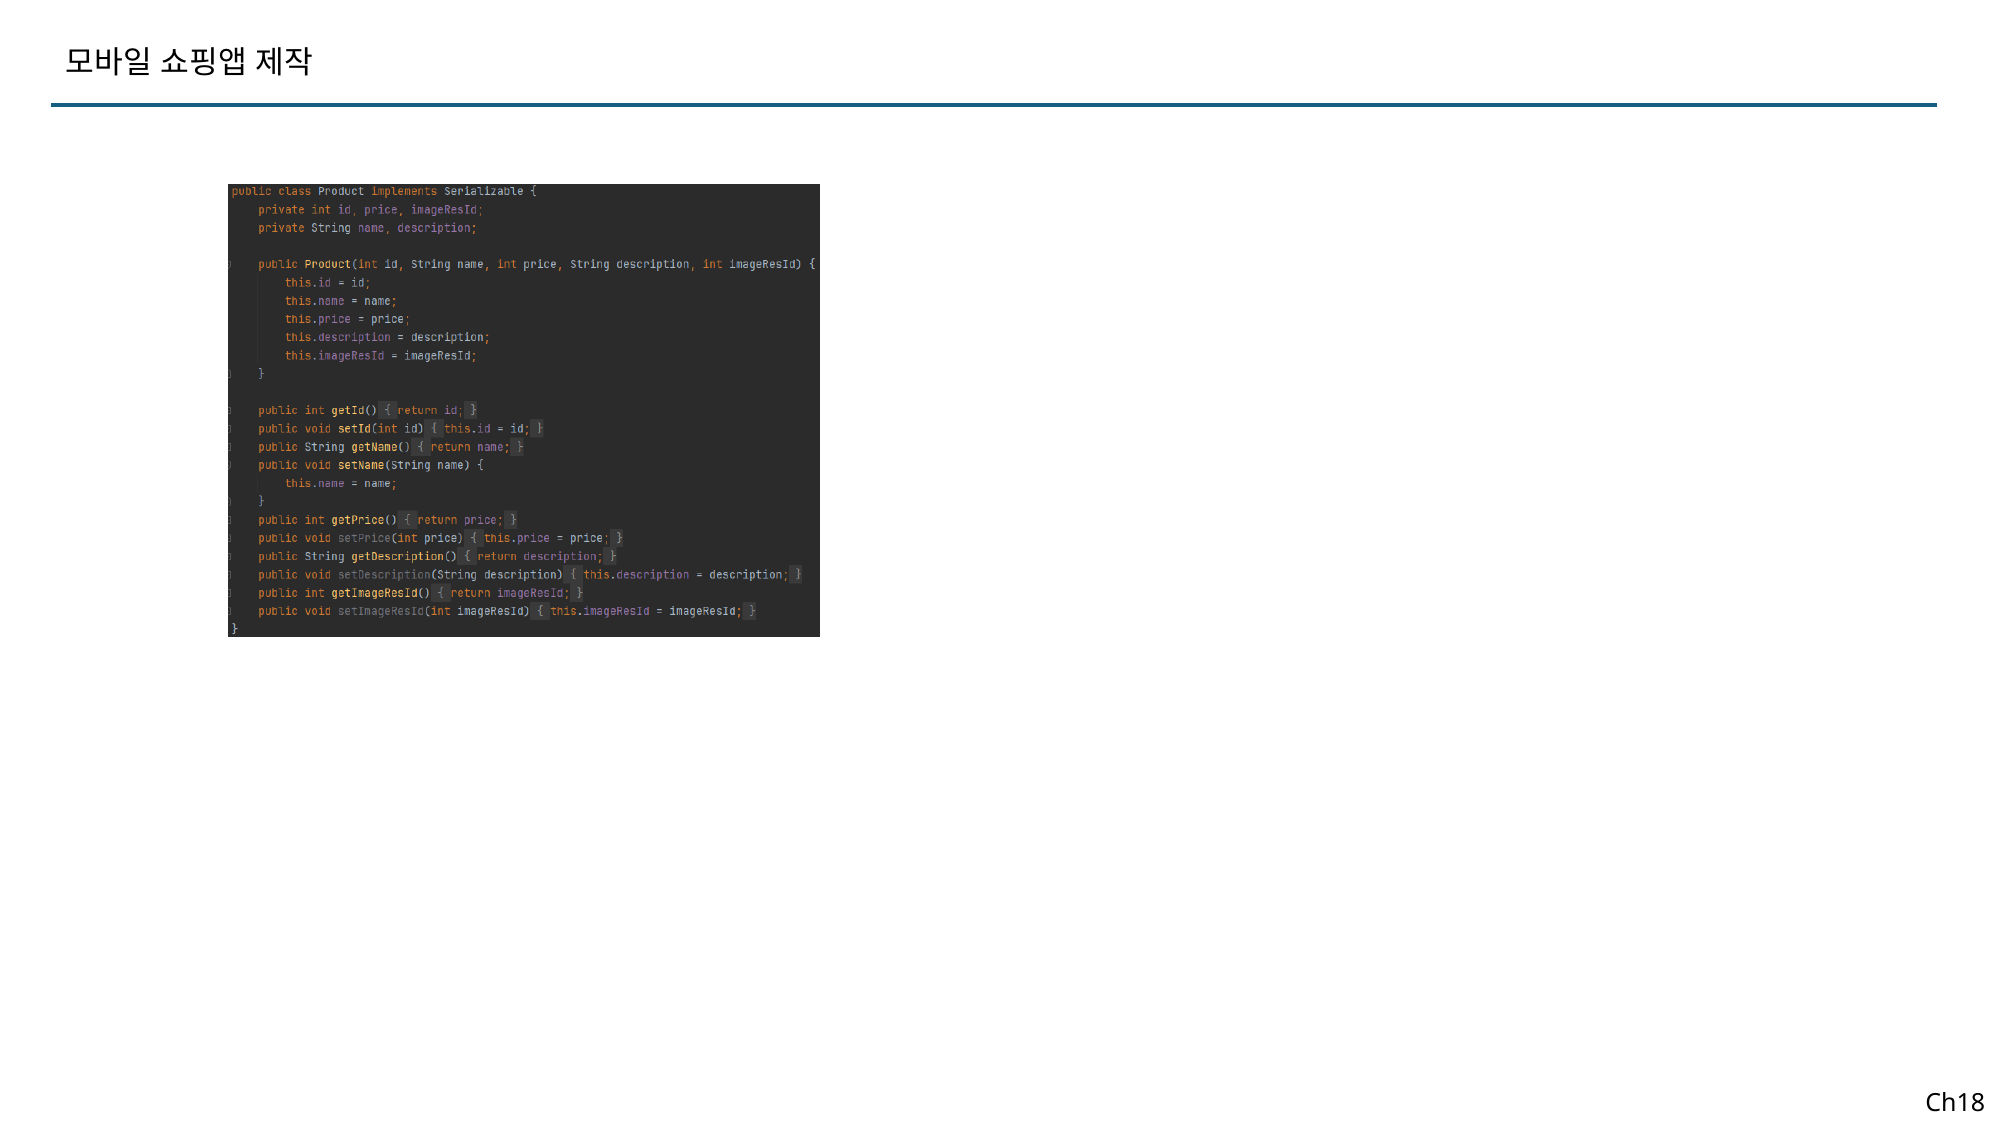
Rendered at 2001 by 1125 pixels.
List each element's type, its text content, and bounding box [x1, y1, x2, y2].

text_box Ch18 [1883, 1079, 2000, 1125]
picture [228, 184, 820, 637]
text_box 모바일 쇼핑앱 제작 [50, 34, 697, 87]
